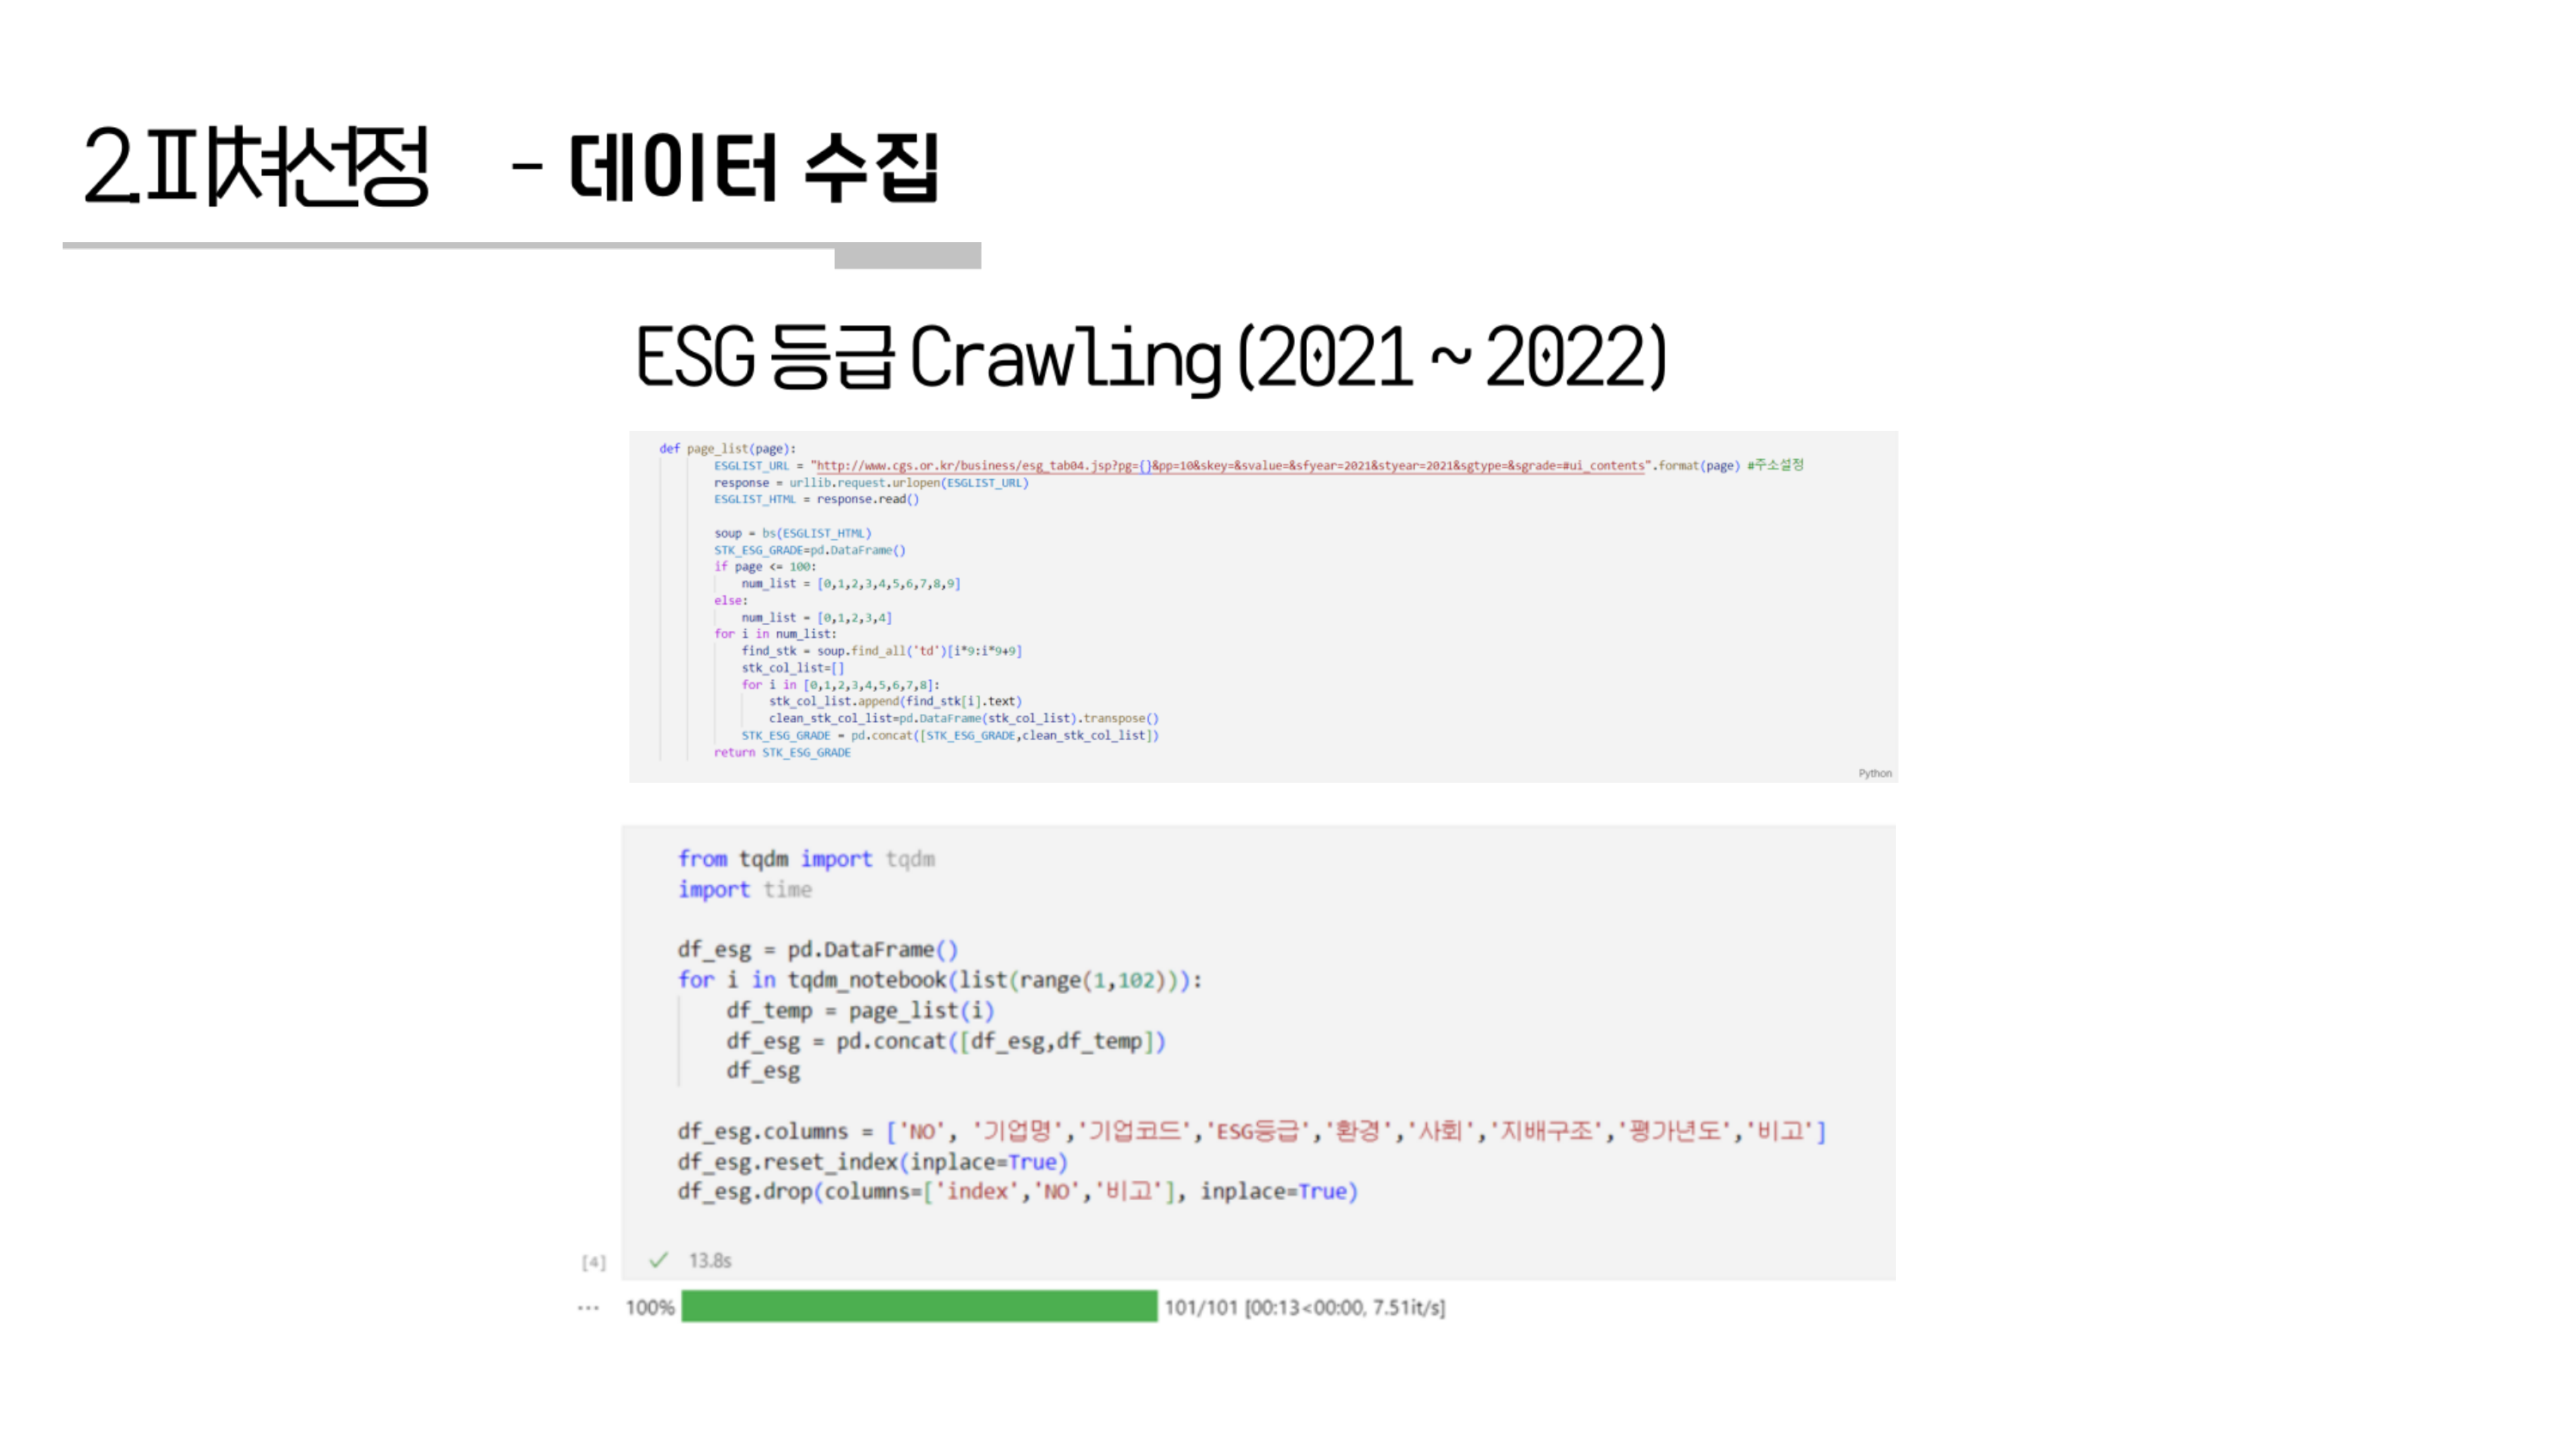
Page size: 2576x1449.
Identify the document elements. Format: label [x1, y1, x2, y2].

text_box [63, 242, 981, 251]
picture [369, 288, 1705, 436]
text_box [834, 246, 981, 270]
text_box [574, 821, 1896, 1345]
text_box [629, 431, 1899, 784]
picture [67, 80, 982, 242]
